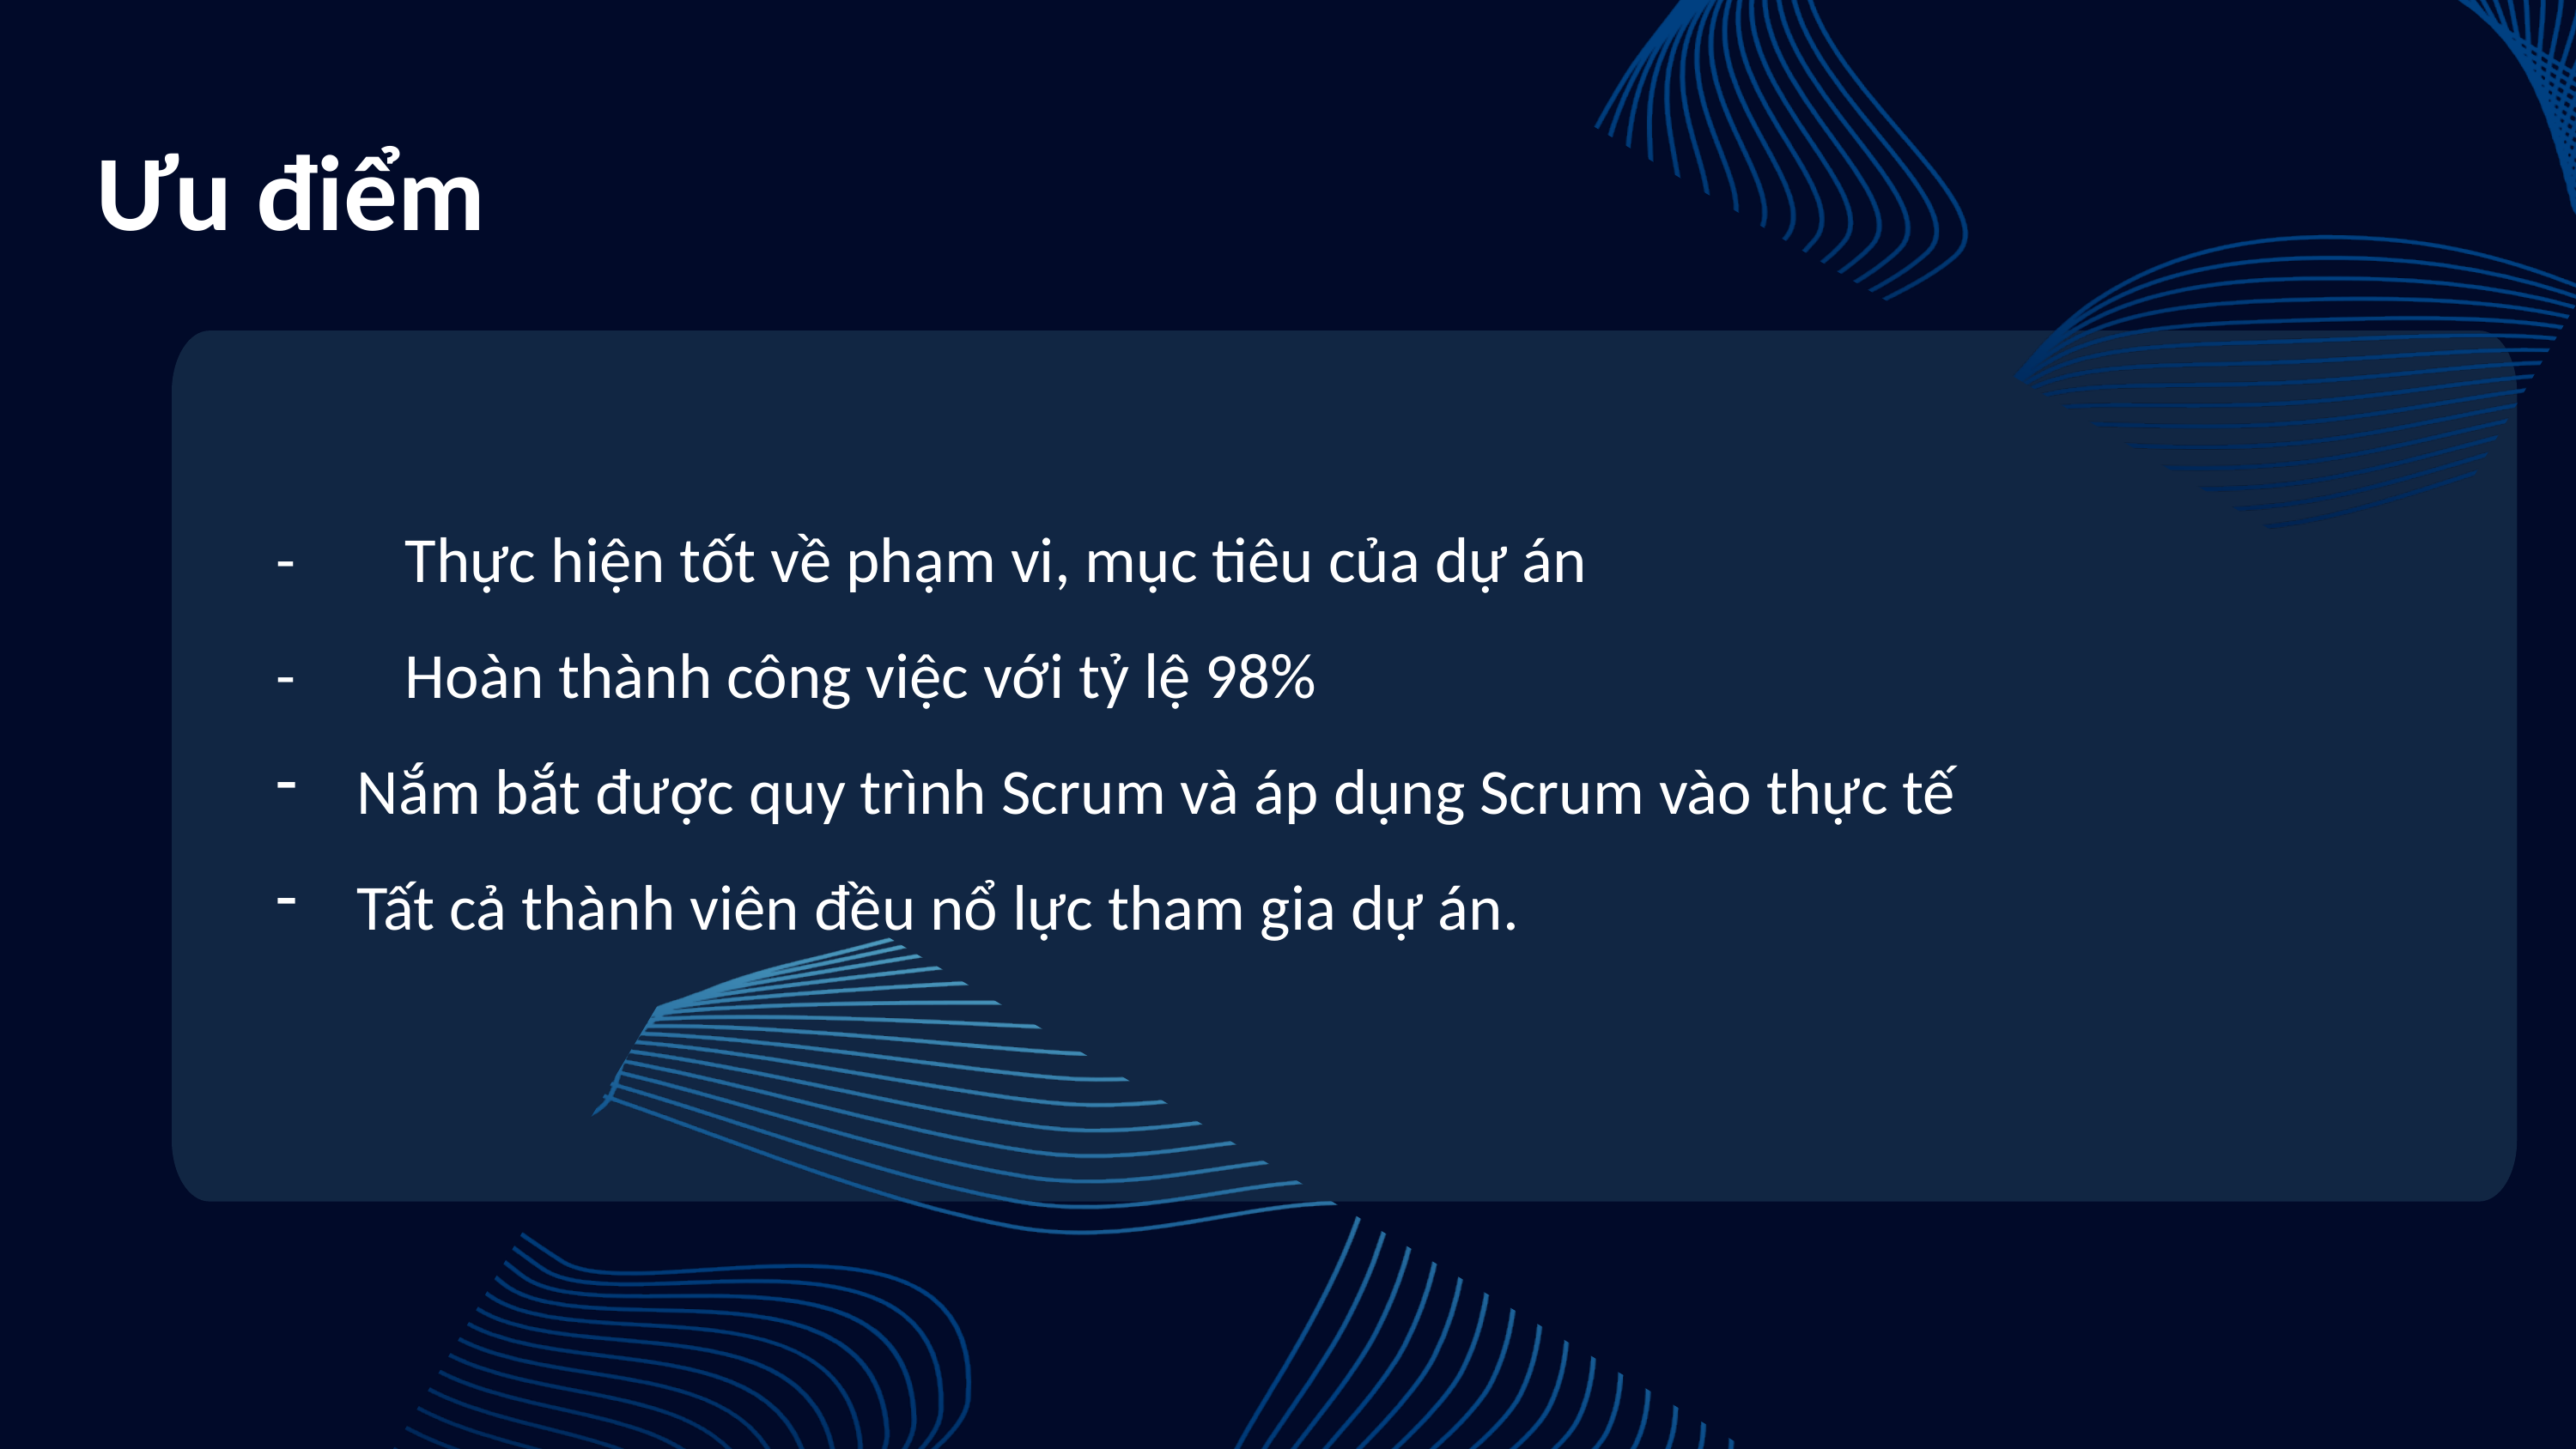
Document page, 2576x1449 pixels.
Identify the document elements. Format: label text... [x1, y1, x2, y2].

text_box [392, 1211, 1748, 1449]
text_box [171, 330, 2518, 1202]
text_box [1381, 0, 2576, 393]
text_box Ưu điểm [96, 70, 1406, 252]
